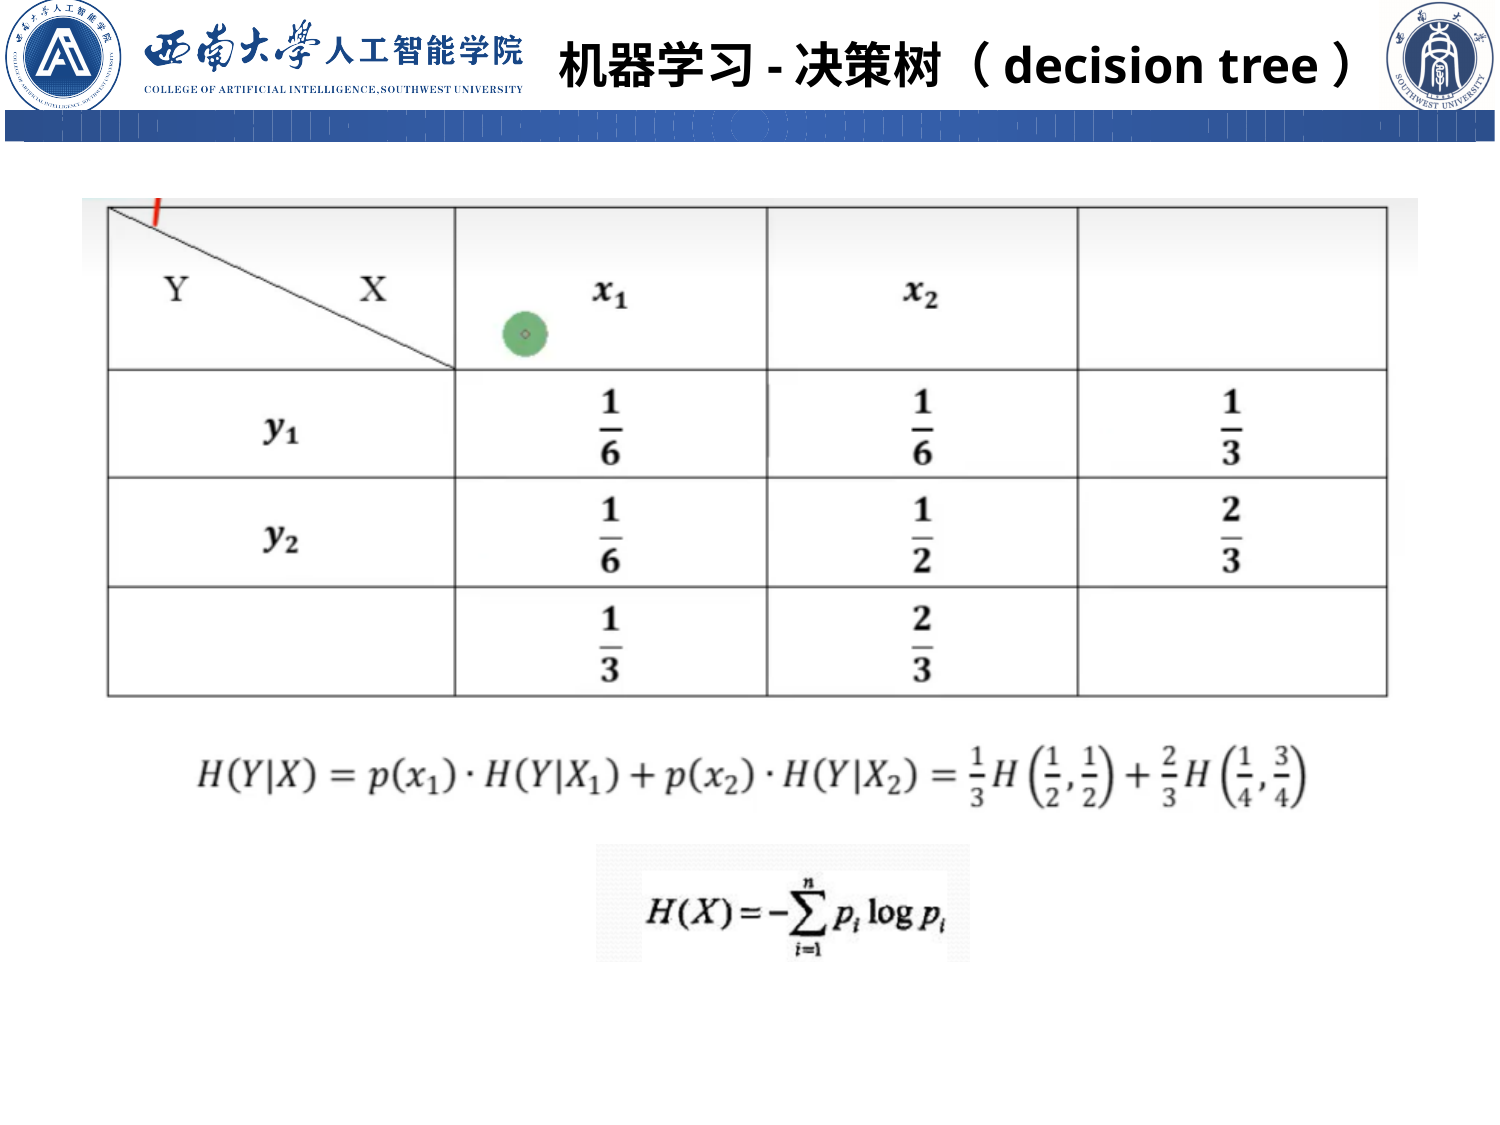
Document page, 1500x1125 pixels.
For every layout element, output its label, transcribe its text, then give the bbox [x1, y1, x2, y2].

picture [177, 729, 1323, 822]
text_box [4, 109, 1496, 142]
picture [1378, 0, 1495, 118]
picture [81, 198, 1418, 707]
text_box 机器学习-决策树（decision tree） [543, 27, 1378, 102]
picture [596, 844, 970, 962]
picture [5, 0, 523, 117]
